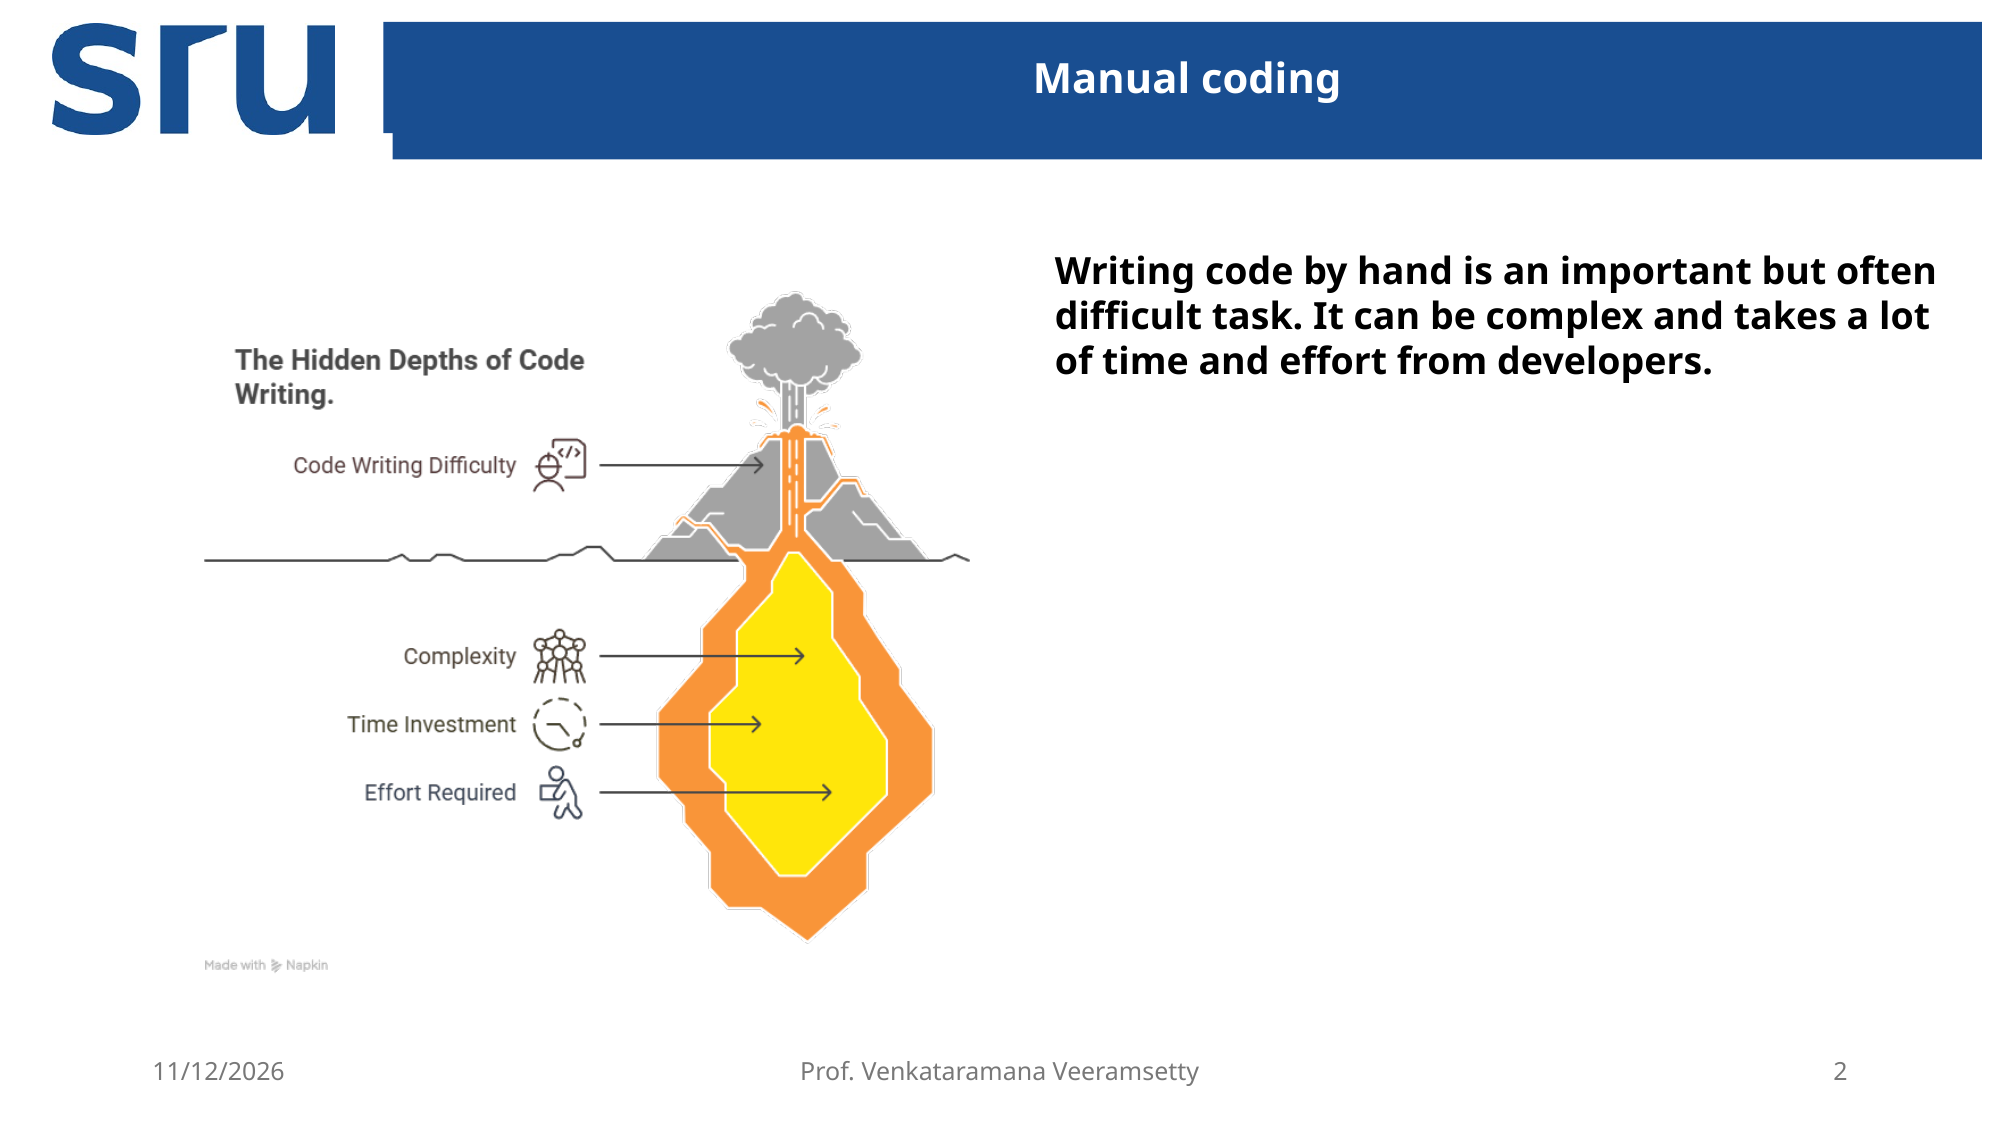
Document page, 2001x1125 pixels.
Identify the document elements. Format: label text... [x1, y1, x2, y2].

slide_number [137, 1042, 588, 1103]
text_box Writing code by hand is an important but often difficult task. It can be complex and takes a lot of time and effort from developers. [1039, 239, 1961, 434]
picture [51, 23, 335, 136]
footer Prof. Venkataramana Veeramsetty [662, 1042, 1338, 1103]
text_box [382, 21, 1983, 162]
picture [178, 238, 996, 997]
slide_number 2 [1412, 1042, 1863, 1103]
